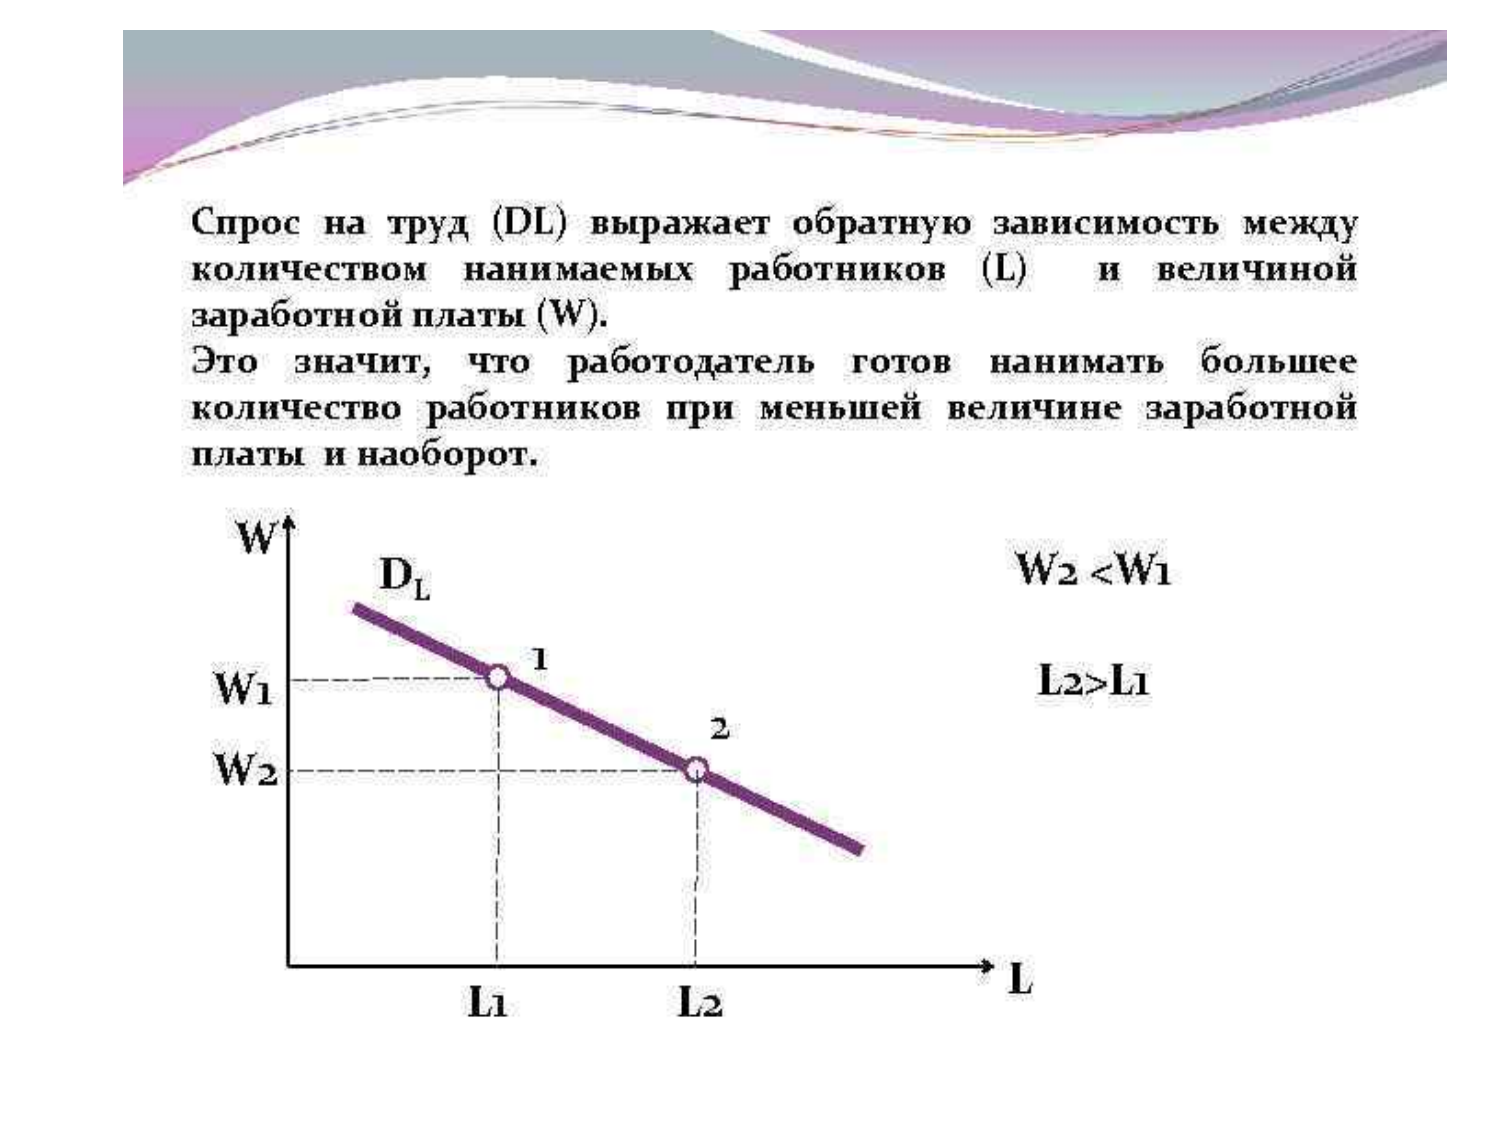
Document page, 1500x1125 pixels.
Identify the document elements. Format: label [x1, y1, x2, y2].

picture [123, 30, 1448, 1071]
